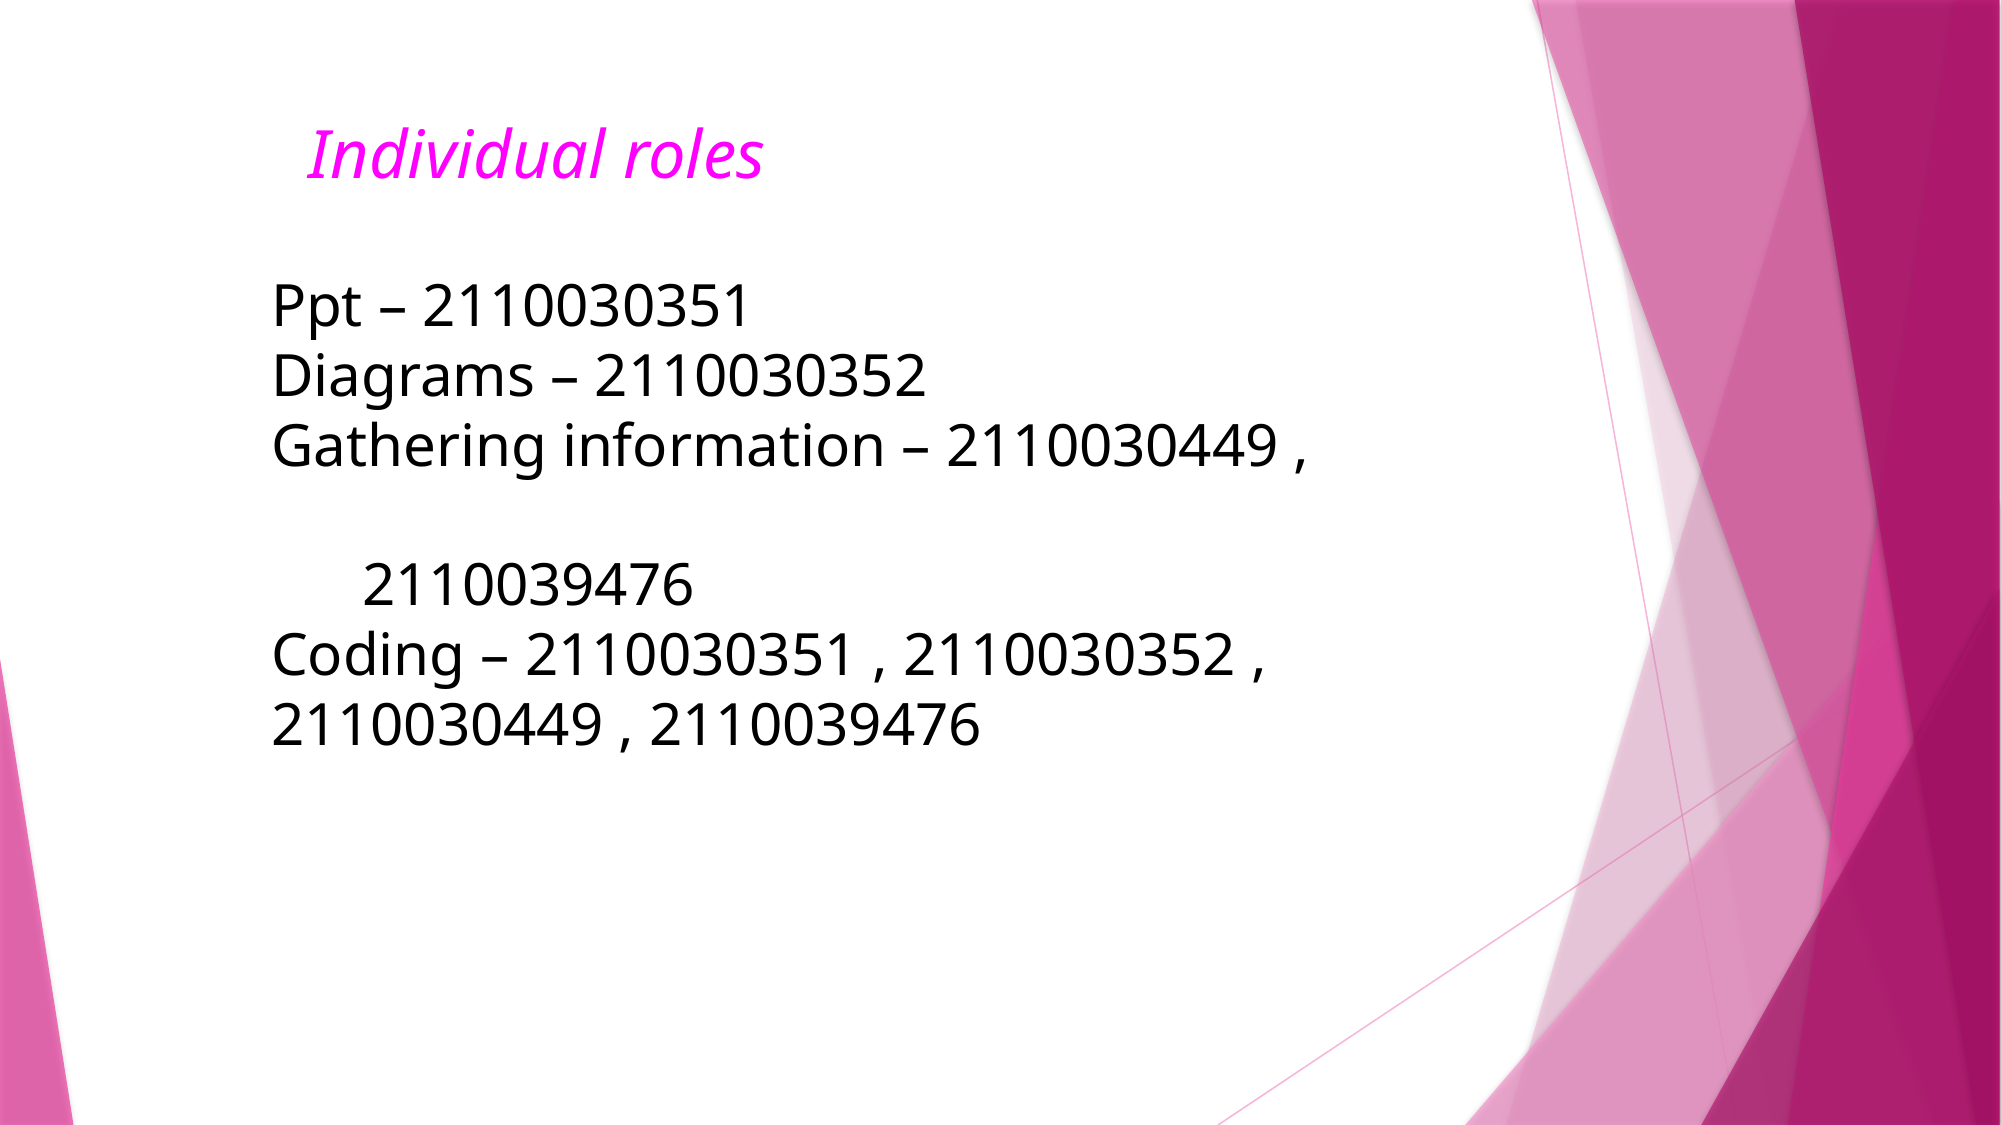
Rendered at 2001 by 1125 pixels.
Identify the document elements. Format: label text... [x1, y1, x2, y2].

text_box Ppt – 2110030351 Diagrams – 2110030352 Gathering information – 2110030449 , 2110039476 Coding – 2110030351 , 2110030352 , 2110030449 , 2110039476 [256, 260, 1476, 765]
text_box Individual roles [294, 104, 1020, 200]
